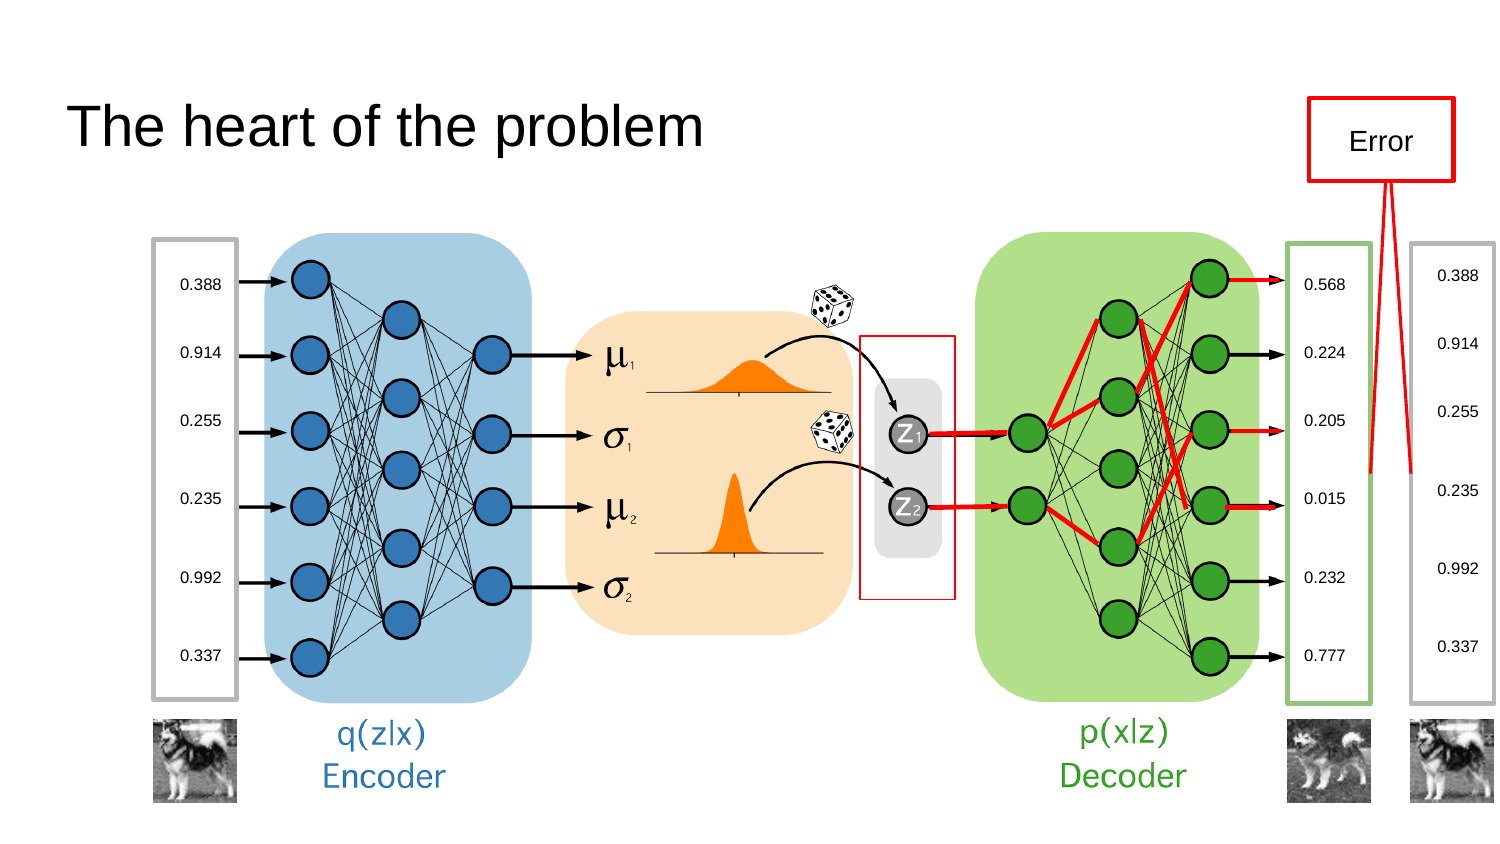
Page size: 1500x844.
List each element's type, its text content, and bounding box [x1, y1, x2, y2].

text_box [1046, 507, 1098, 545]
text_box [1137, 432, 1192, 545]
table_cell 0.914 [1432, 327, 1494, 385]
table_header 0.388 [1432, 249, 1494, 327]
table_cell 0.235 [1432, 463, 1494, 542]
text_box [1136, 281, 1191, 327]
picture [99, 217, 1495, 803]
text_box [1432, 243, 1494, 249]
text_box [1432, 698, 1494, 704]
text_box Error [1308, 98, 1454, 181]
table_cell 0.337 [1432, 620, 1494, 698]
title The heart of the problem [51, 72, 1449, 167]
table_cell 0.255 [1432, 385, 1494, 463]
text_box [1370, 181, 1386, 474]
table_cell 0.992 [1432, 542, 1494, 620]
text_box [1390, 182, 1412, 474]
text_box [1048, 319, 1098, 427]
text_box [1140, 319, 1187, 510]
